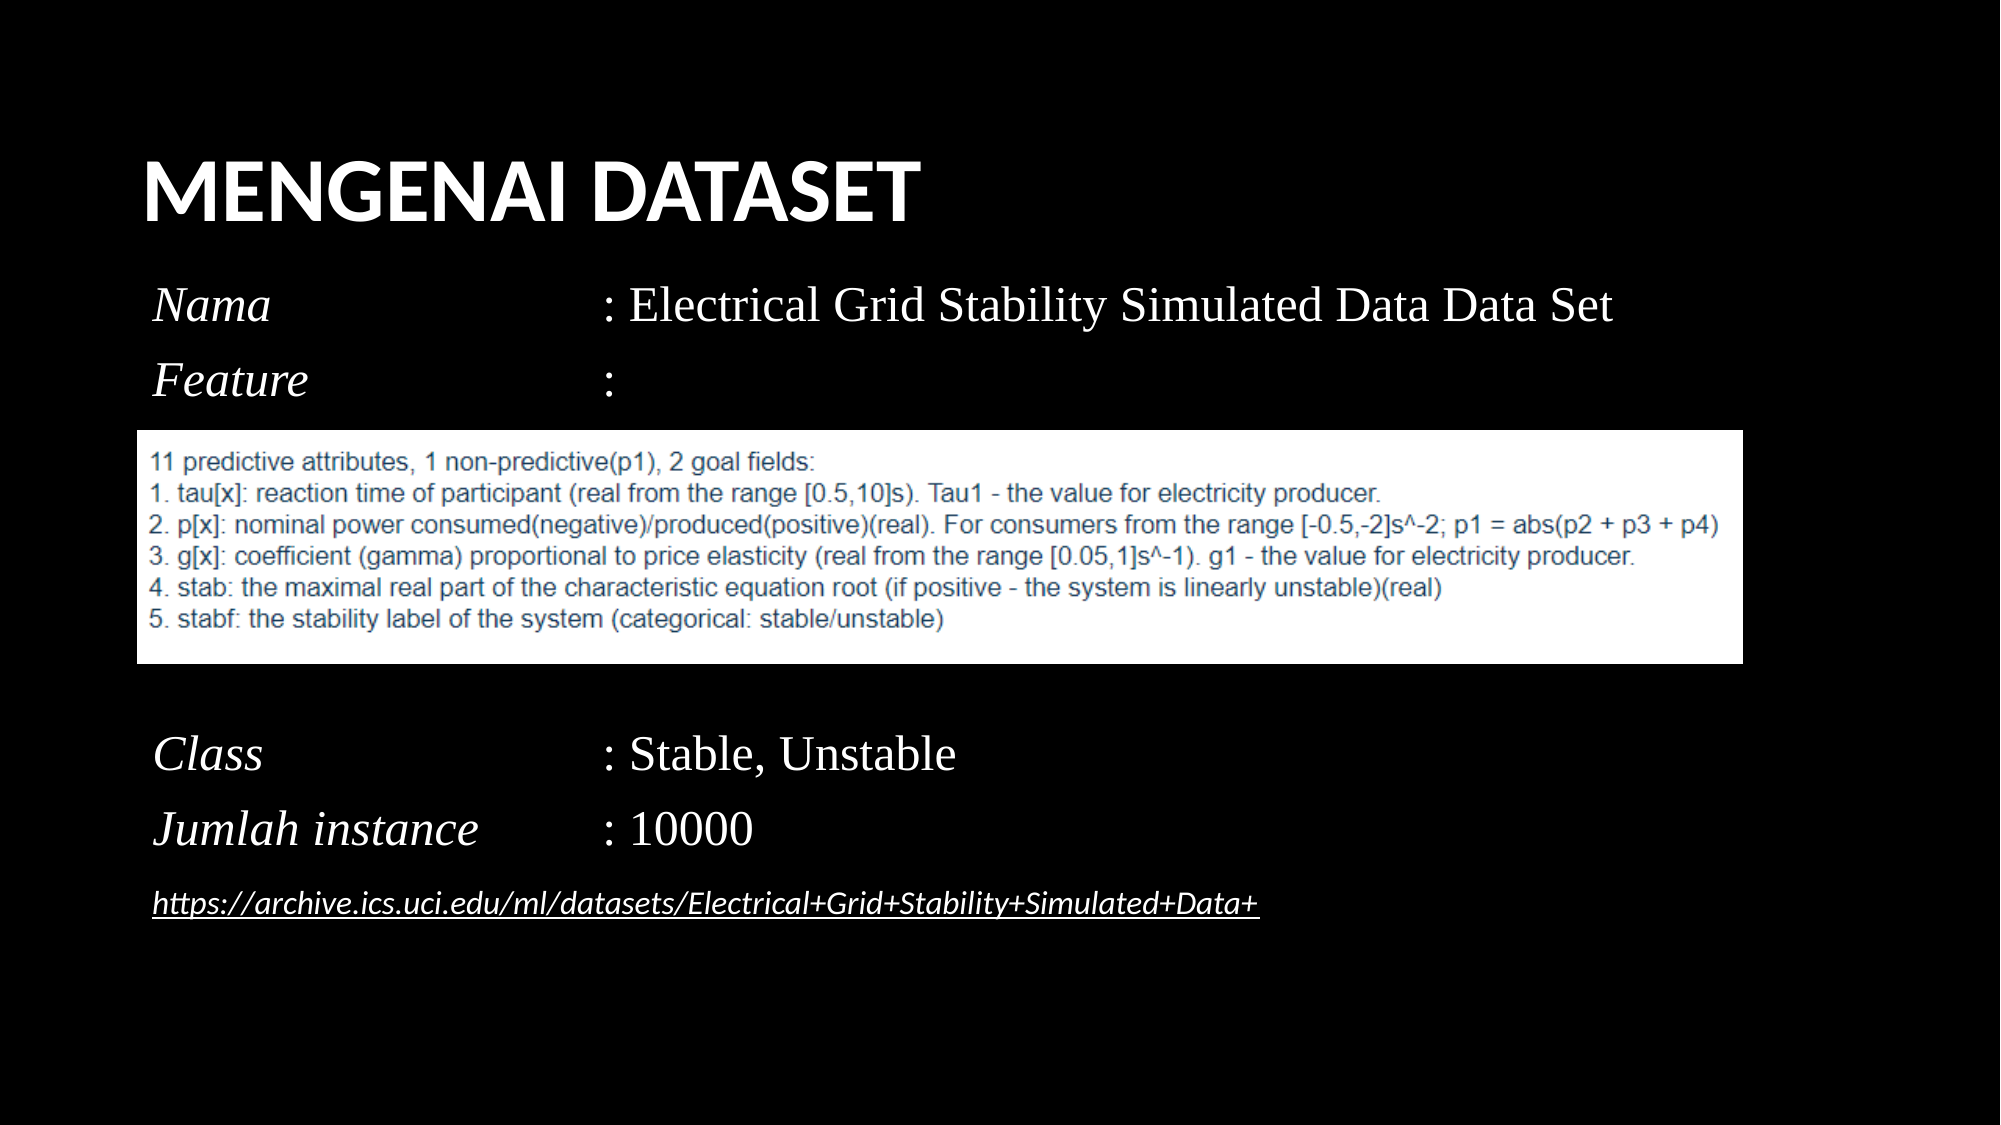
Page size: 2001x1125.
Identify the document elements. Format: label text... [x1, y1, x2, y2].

picture [137, 430, 1743, 664]
title MENGENAI DATASET [126, 82, 1852, 301]
text_box https://archive.ics.uci.edu/ml/datasets/Electrical+Grid+Stability+Simulated+Data+ [137, 874, 1338, 929]
list Nama : Electrical Grid Stability Simulated Data Data Set Feature : Class : Stable, Unstable Jumlah instance : 10000 [137, 270, 1863, 985]
